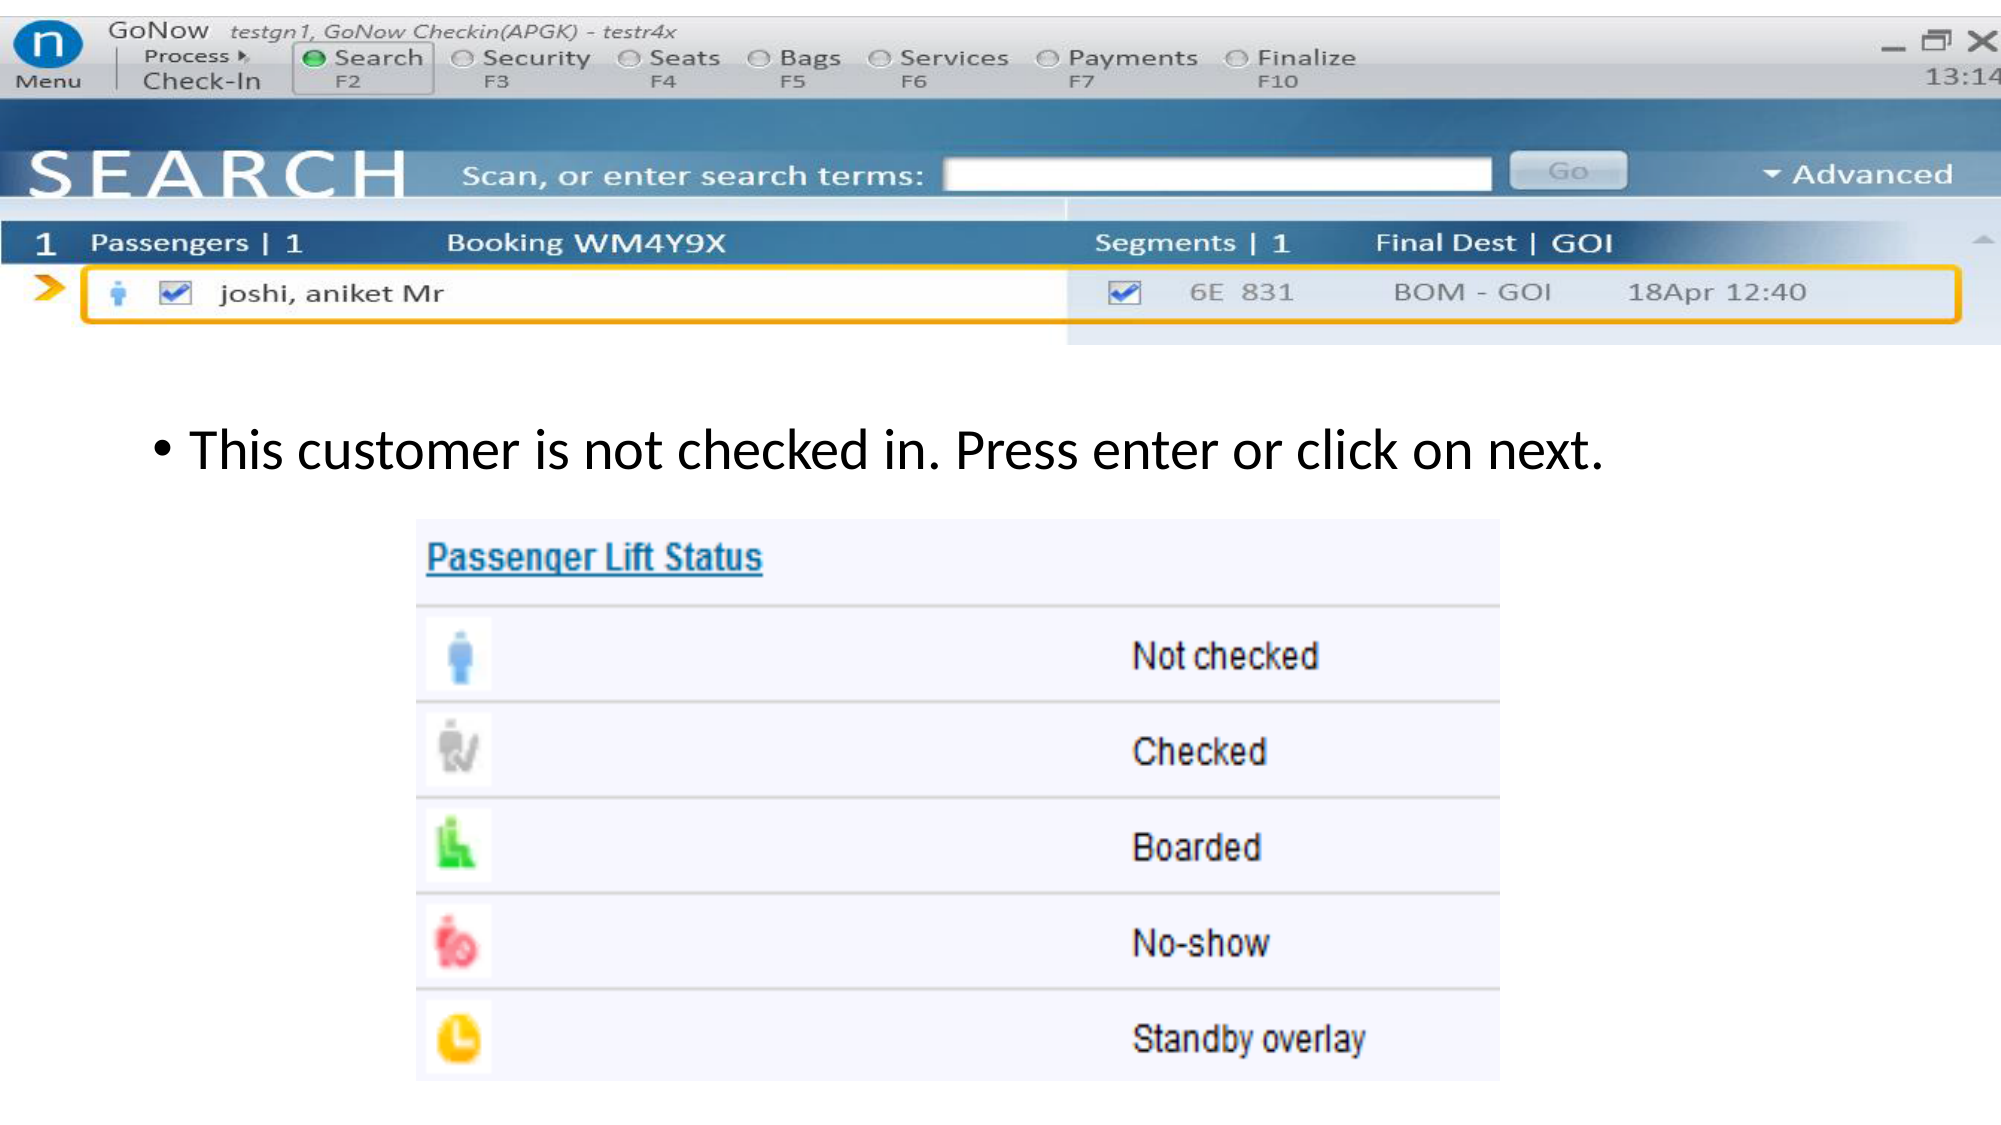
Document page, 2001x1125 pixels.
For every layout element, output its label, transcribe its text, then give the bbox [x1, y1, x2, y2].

list This customer is not checked in. Press enter or click on next. [137, 411, 1863, 1014]
picture [416, 519, 1500, 1081]
picture [0, 16, 2000, 345]
